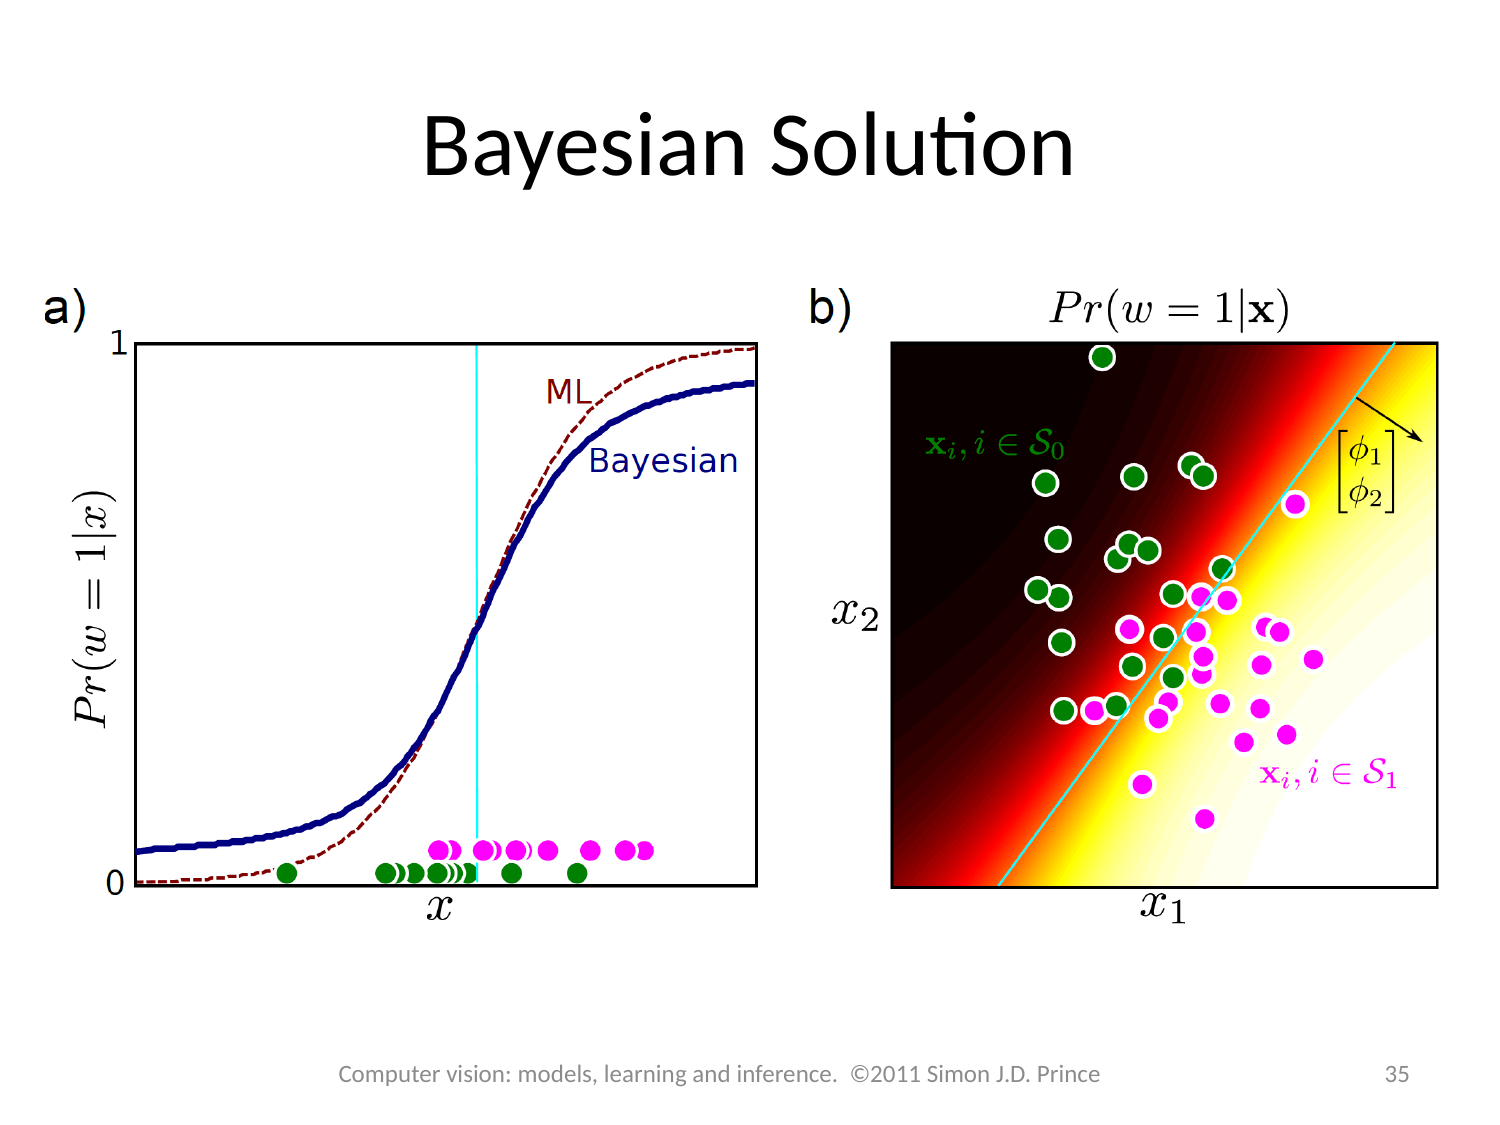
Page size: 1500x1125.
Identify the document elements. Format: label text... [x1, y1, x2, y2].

text_box Computer vision: models, learning and inference. ©2011 Simon J.D. Prince [301, 1042, 1140, 1103]
picture [29, 278, 1483, 946]
title Bayesian Solution [75, 45, 1425, 233]
text_box 35 [1140, 1042, 1425, 1103]
